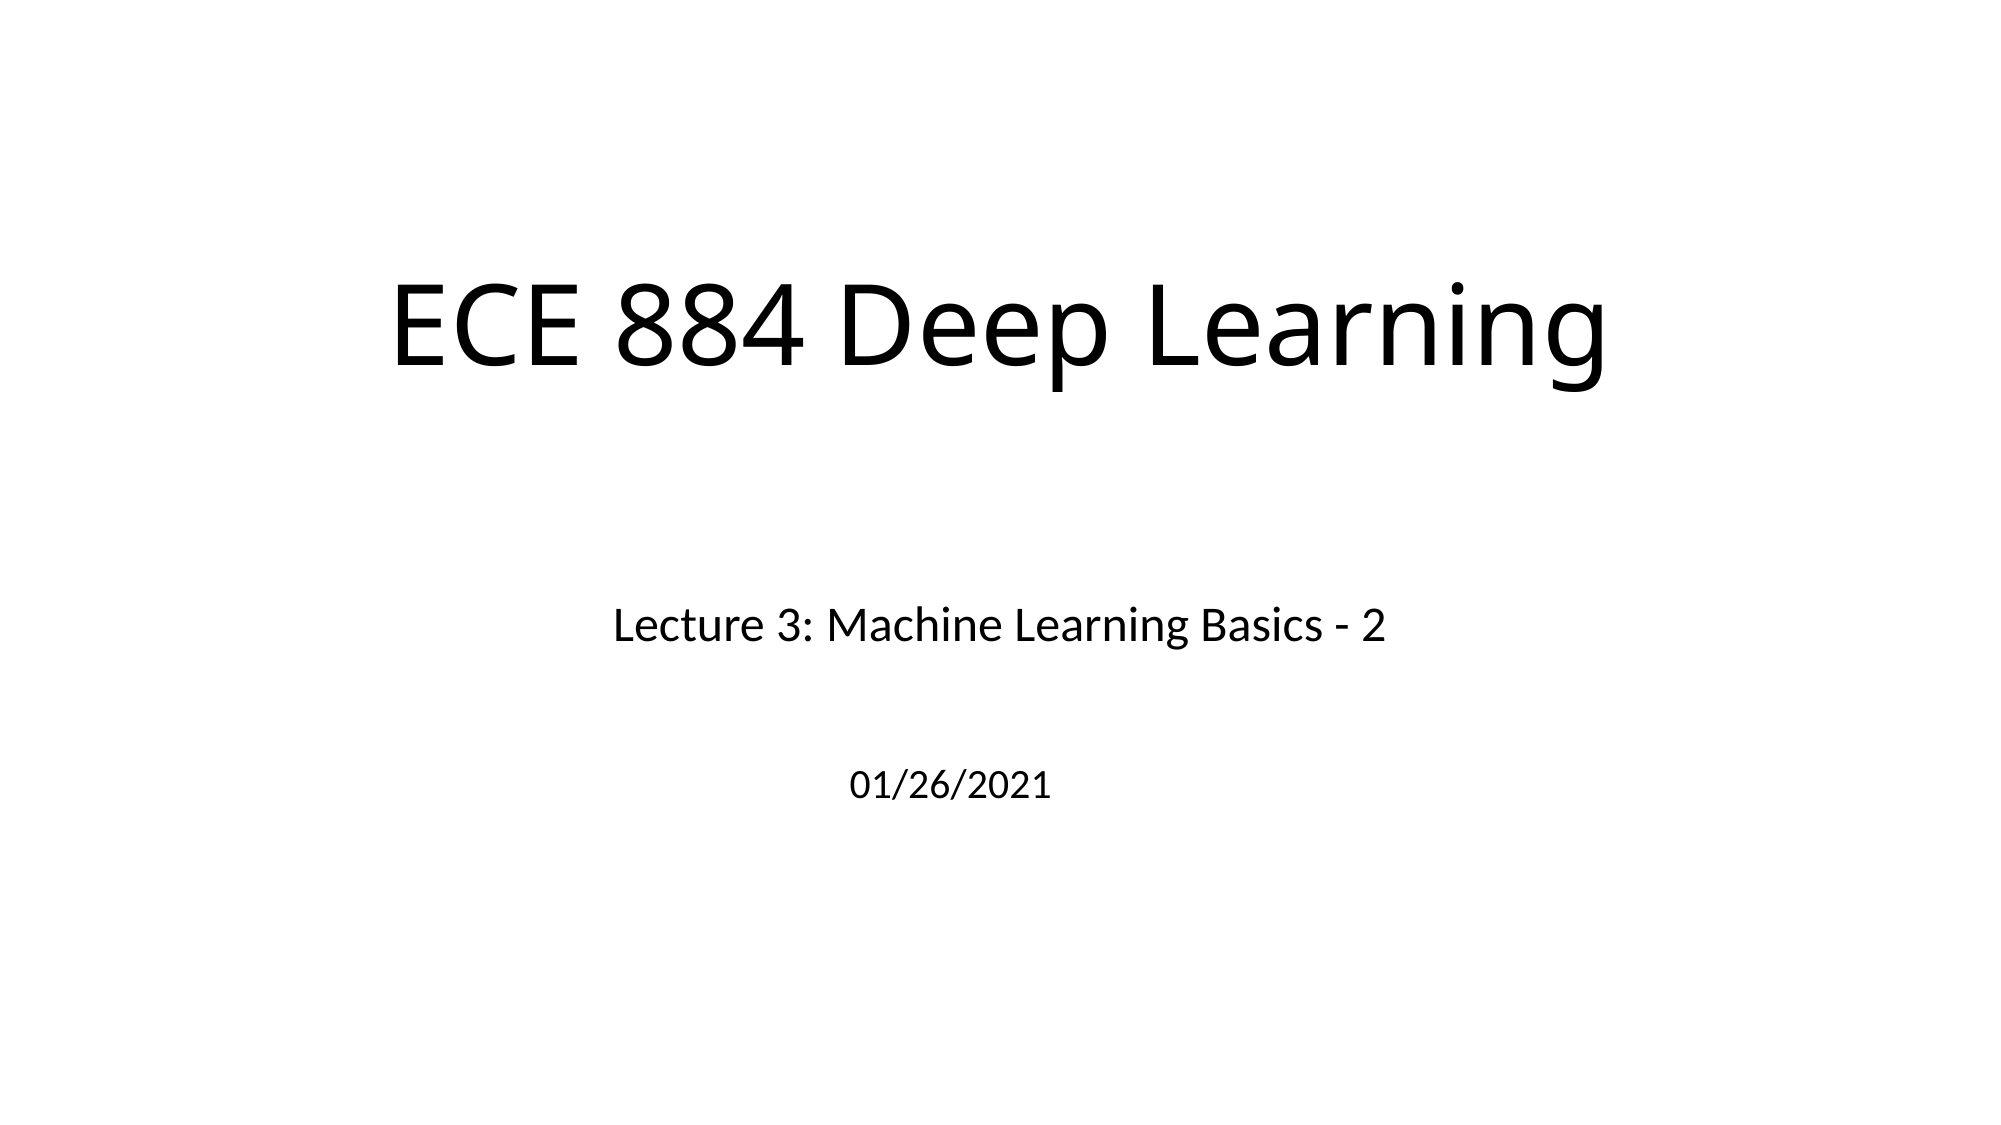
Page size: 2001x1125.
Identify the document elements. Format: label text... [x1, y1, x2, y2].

text_box 01/26/2021 [635, 755, 1266, 849]
subtitle Lecture 3: Machine Learning Basics - 2 [249, 590, 1750, 863]
title ECE 884 Deep Learning [249, 211, 1750, 398]
